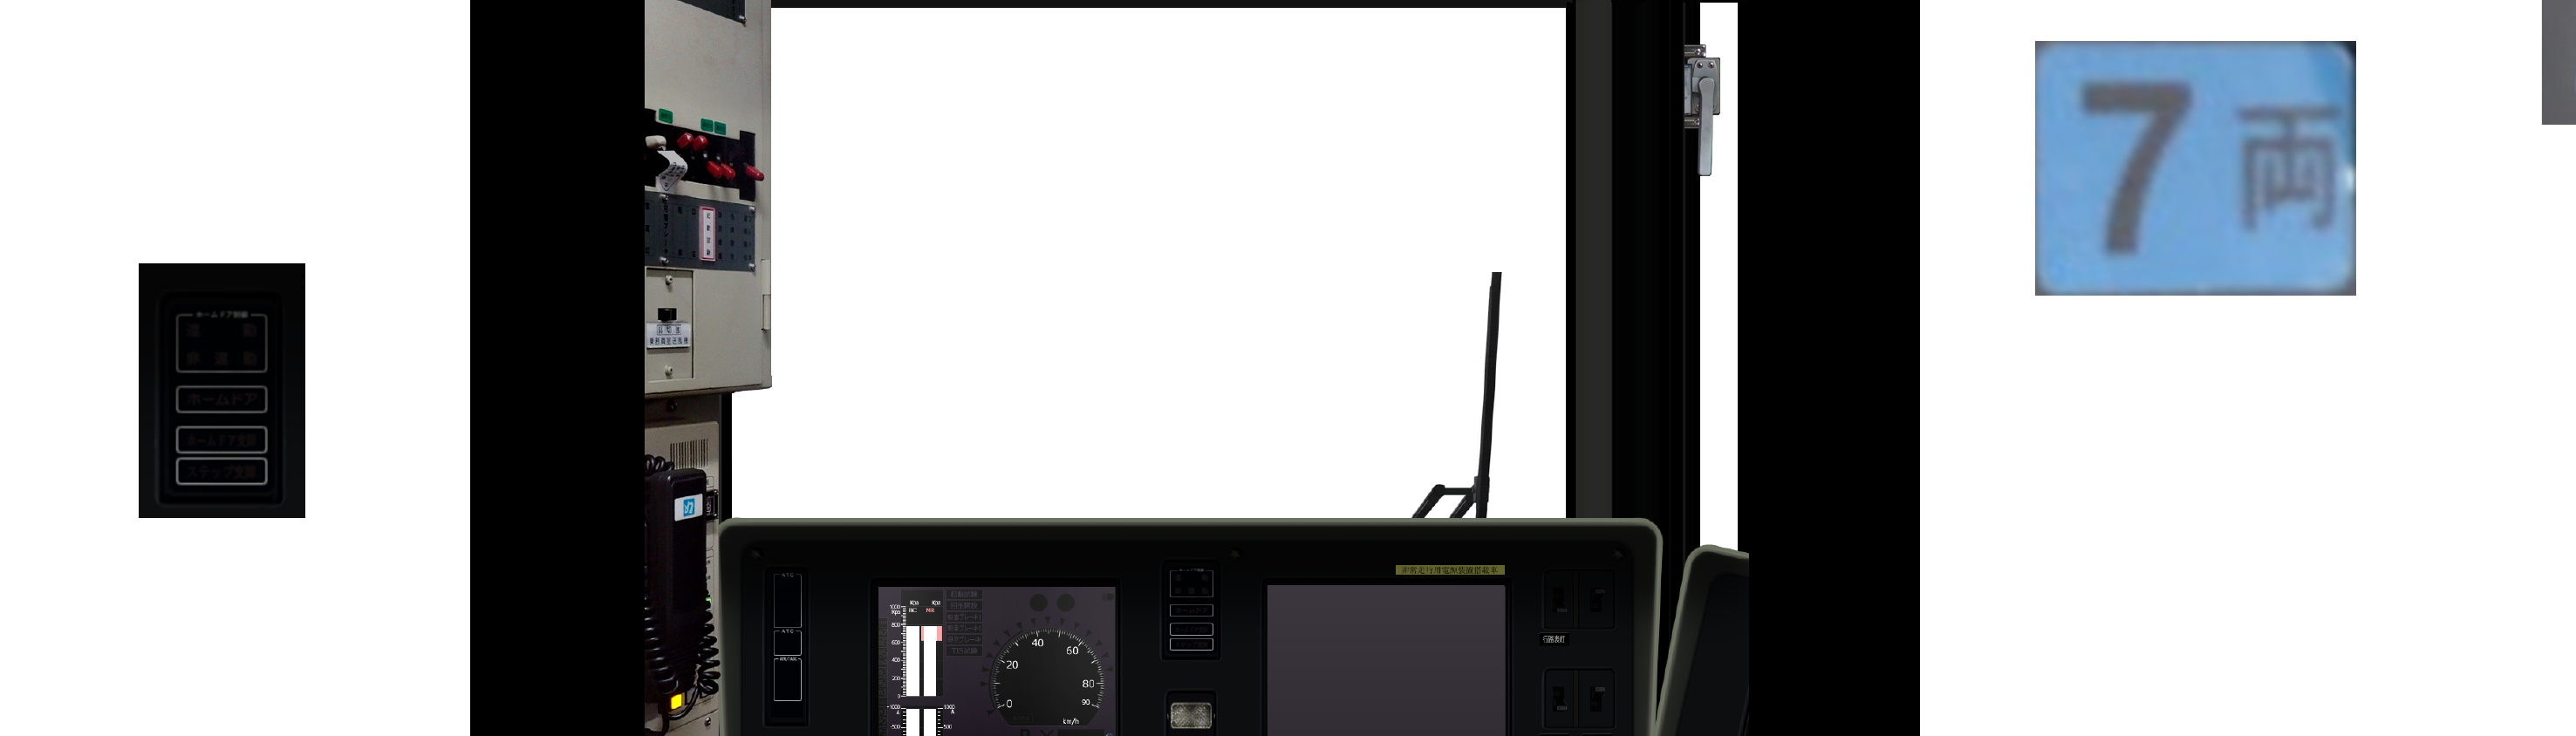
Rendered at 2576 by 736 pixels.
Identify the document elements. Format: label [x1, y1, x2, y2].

picture [470, 0, 1920, 736]
picture [2541, 0, 2576, 125]
picture [2035, 41, 2356, 296]
picture [139, 263, 305, 518]
